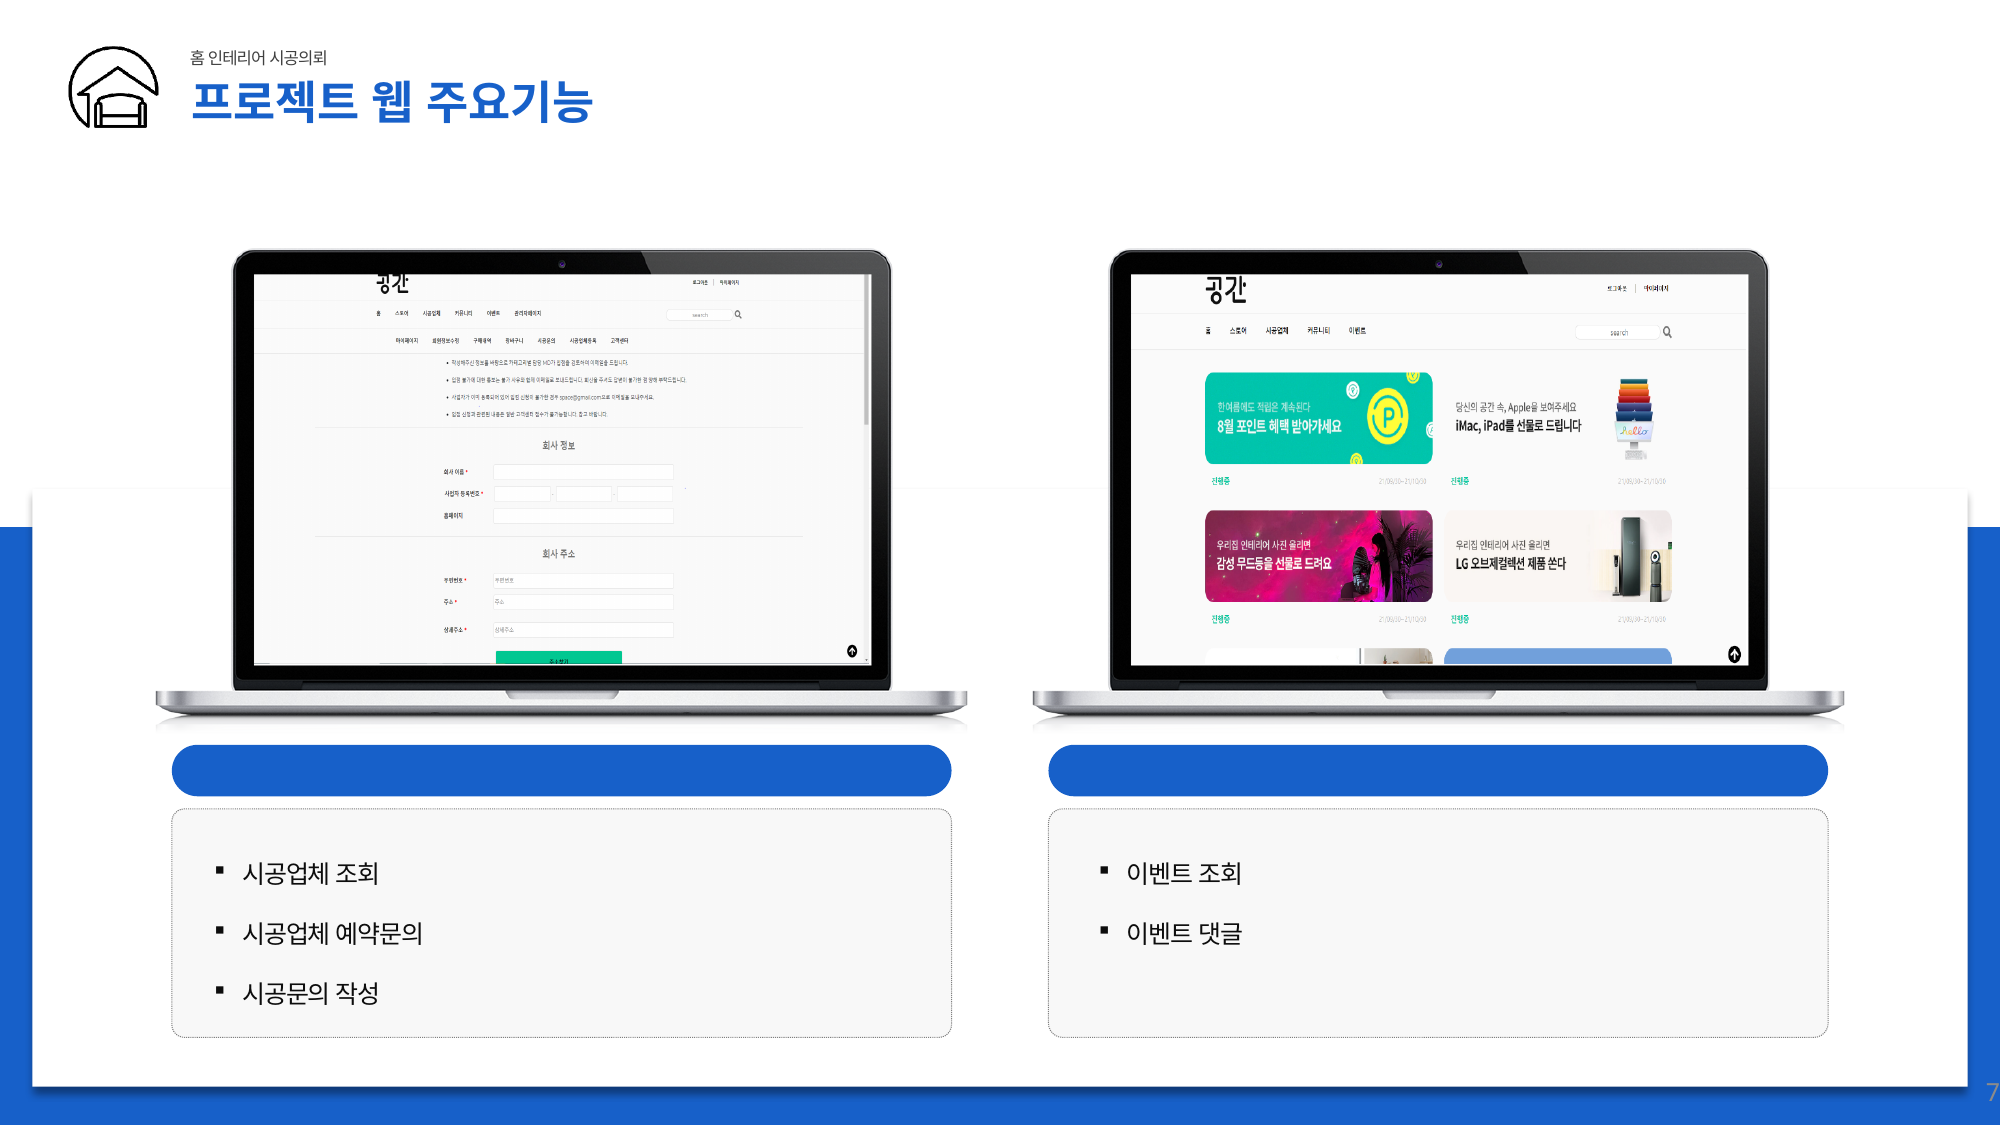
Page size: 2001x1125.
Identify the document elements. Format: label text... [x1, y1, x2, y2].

text_box 6. 이벤트 [1046, 749, 1831, 799]
text_box 5. 시공업체 [169, 749, 954, 799]
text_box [131, 232, 1869, 738]
text_box [1046, 806, 1831, 1040]
text_box [169, 806, 954, 1040]
title 프로젝트 웹 주요기능 [176, 59, 2000, 143]
text_box 이벤트 조회 이벤트 댓글 [1083, 821, 1264, 956]
picture [66, 44, 159, 130]
text_box 시공업체 조회 시공업체 예약문의 시공문의 작성 [199, 821, 440, 1016]
slide_number 7 [1968, 762, 2000, 1125]
